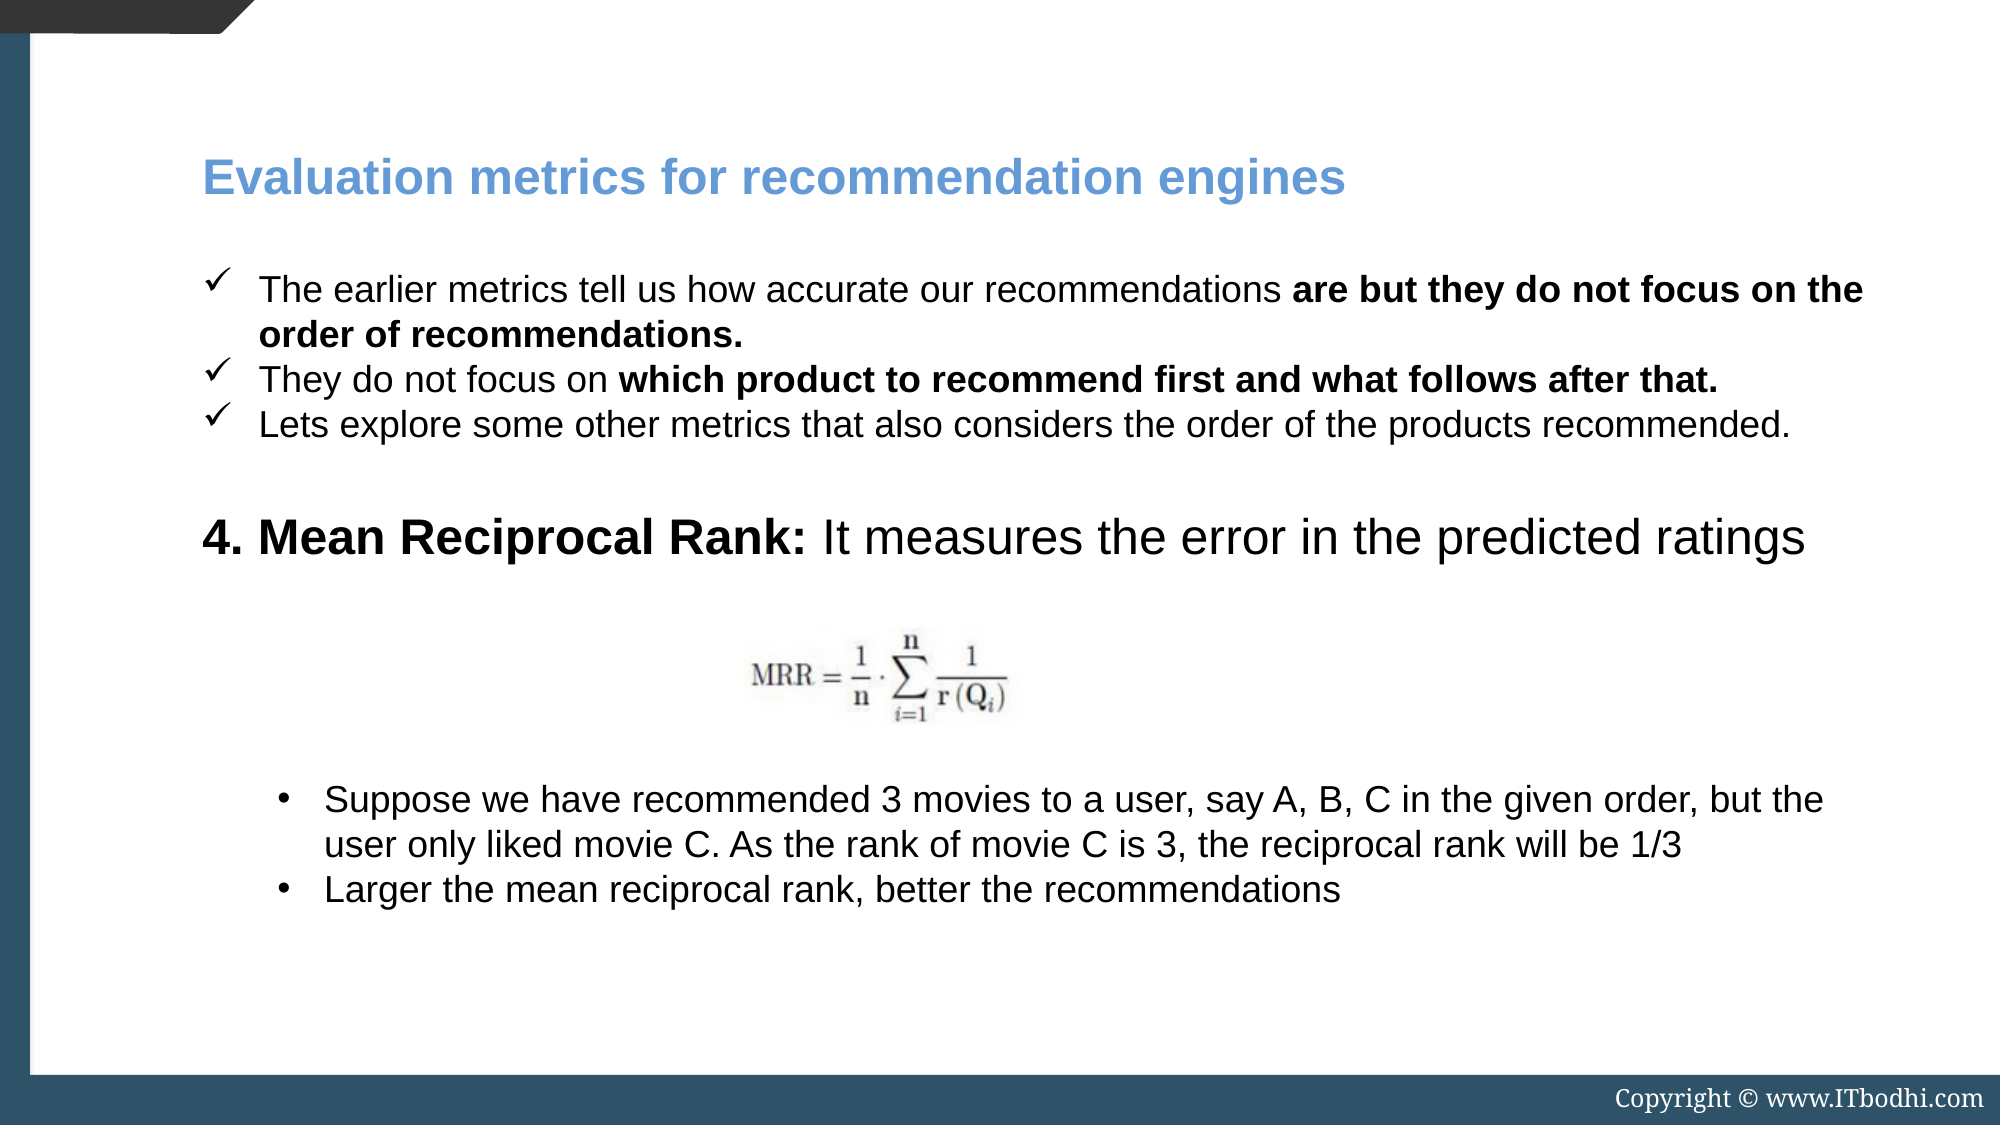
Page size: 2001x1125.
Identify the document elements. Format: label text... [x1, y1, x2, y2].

text_box Copyright © www.ITbodhi.com [24, 1074, 2000, 1125]
picture [712, 614, 1077, 739]
text_box Evaluation metrics for recommendation engines The earlier metrics tell us how accurate our recommendations are but they do not focus on the order of recommendations. They do not focus on which product to recommend first and what follows after that. Lets explore some other metrics that also considers the order of the products recommended. 4. Mean Reciprocal Rank: It measures the error in the predicted ratings Suppose we have recommended 3 movies to a user, say A, B, C in the given order, but the user only liked movie C. As the rank of movie C is 3, the reciprocal rank will be 1/3 Larger the mean reciprocal rank, better the recommendations [187, 137, 1888, 1038]
